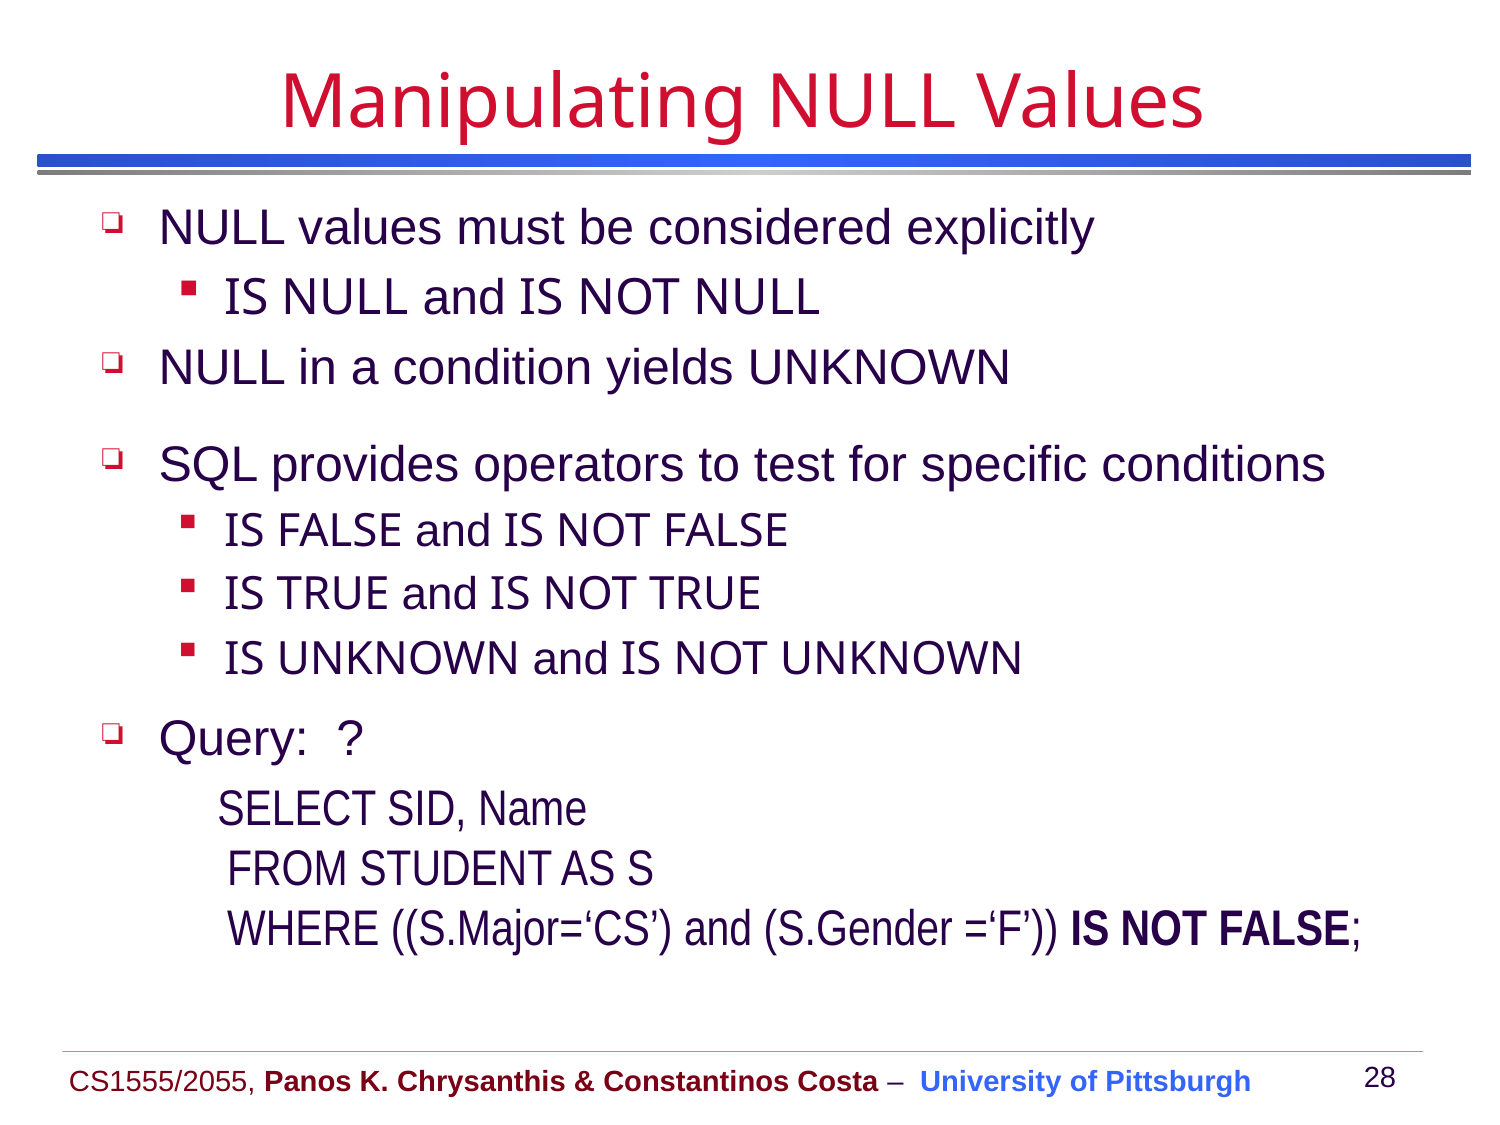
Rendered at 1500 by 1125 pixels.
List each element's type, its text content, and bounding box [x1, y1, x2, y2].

list NULL values must be considered explicitly IS NULL and IS NOT NULL NULL in a condition yields UNKNOWN SQL provides operators to test for specific conditions IS FALSE and IS NOT FALSE IS TRUE and IS NOT TRUE IS UNKNOWN and IS NOT UNKNOWN Query: ? SELECT SID, Name FROM STUDENT AS S WHERE ((S.Major=‘CS’) and (S.Gender =‘F’)) IS NOT FALSE; [87, 187, 1438, 1038]
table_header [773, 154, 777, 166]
table_cell D [1090, 154, 1094, 166]
table_header A [952, 154, 956, 166]
table_cell D [497, 154, 502, 166]
table_header A [407, 154, 412, 166]
title Manipulating NULL Values [0, 62, 1486, 150]
